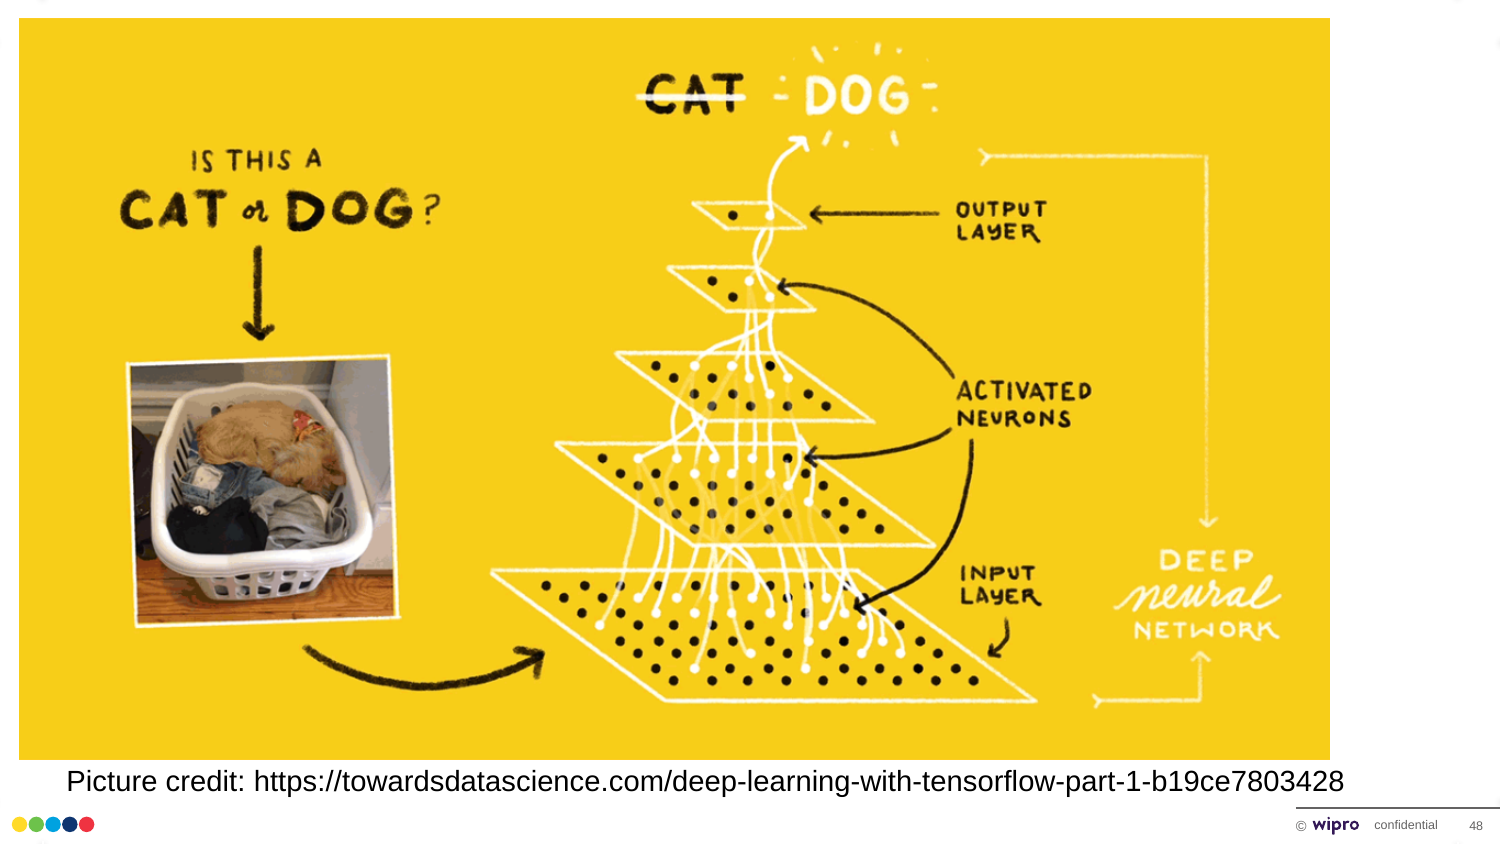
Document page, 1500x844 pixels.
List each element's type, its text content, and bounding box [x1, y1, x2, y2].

picture [19, 18, 1331, 760]
text_box Picture credit: https://towardsdatascience.com/deep-learning-with-tensorflow-part-1-b19ce7803428 [51, 755, 1409, 805]
